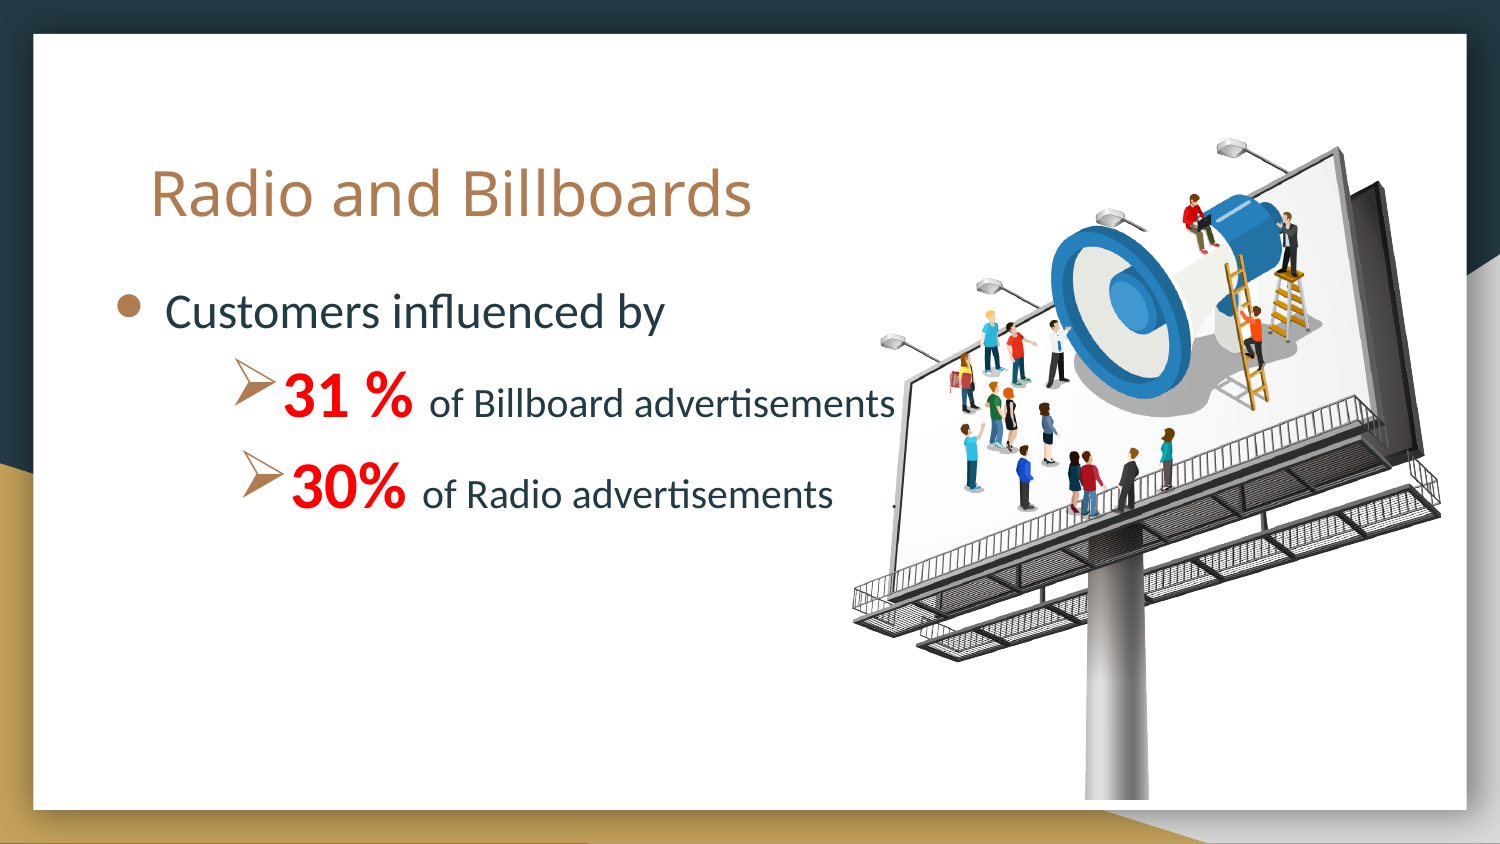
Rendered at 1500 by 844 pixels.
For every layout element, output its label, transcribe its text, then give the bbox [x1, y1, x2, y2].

title Radio and Billboards [134, 138, 851, 254]
list Customers influenced by 31 % of Billboard advertisements 30% of Radio advertisements . [75, 254, 847, 599]
picture [852, 138, 1500, 800]
